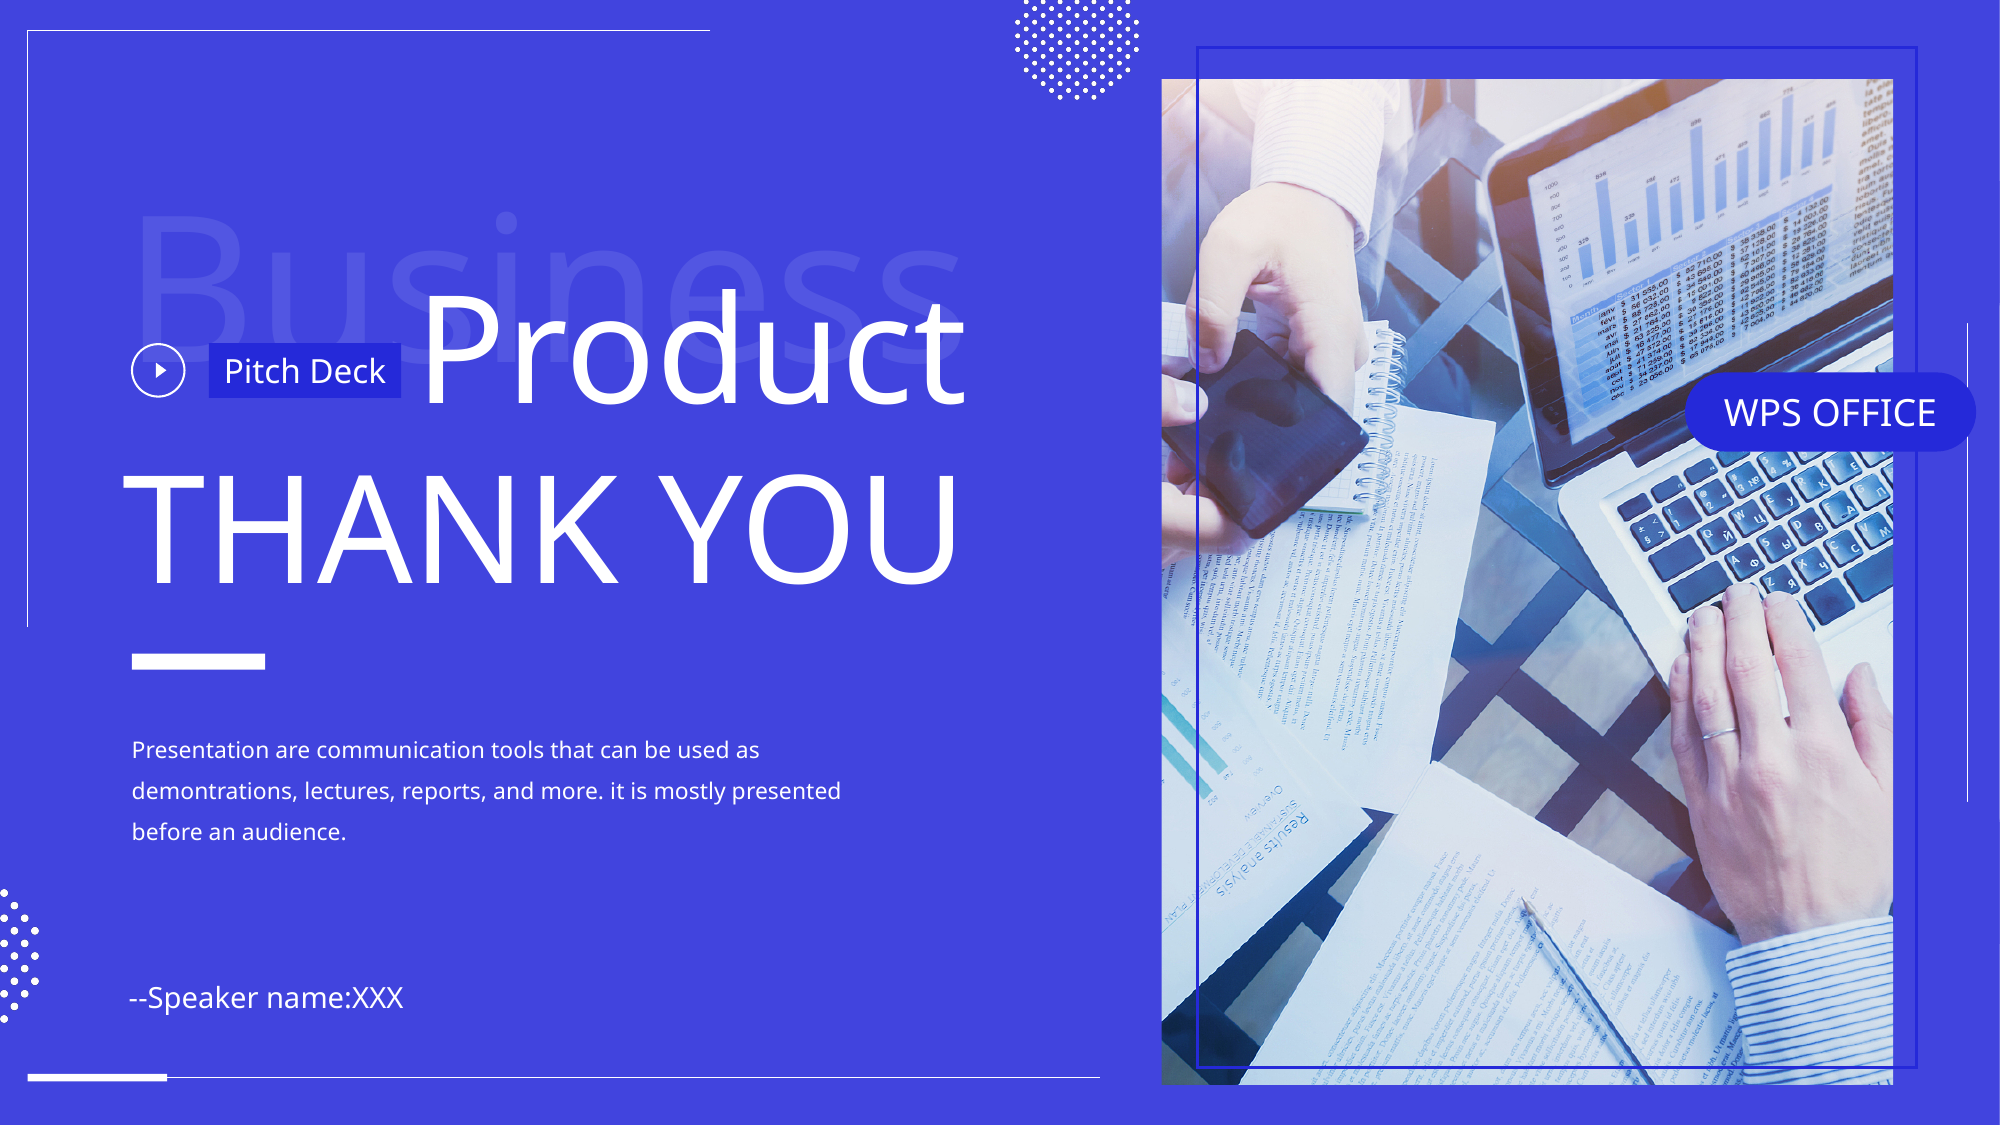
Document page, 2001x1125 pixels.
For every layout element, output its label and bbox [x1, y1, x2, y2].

text_box [0, 0, 2000, 1125]
text_box [27, 30, 711, 627]
picture [0, 889, 39, 1023]
text_box [131, 344, 185, 397]
text_box [27, 1073, 1100, 1082]
picture [1015, 0, 1139, 100]
